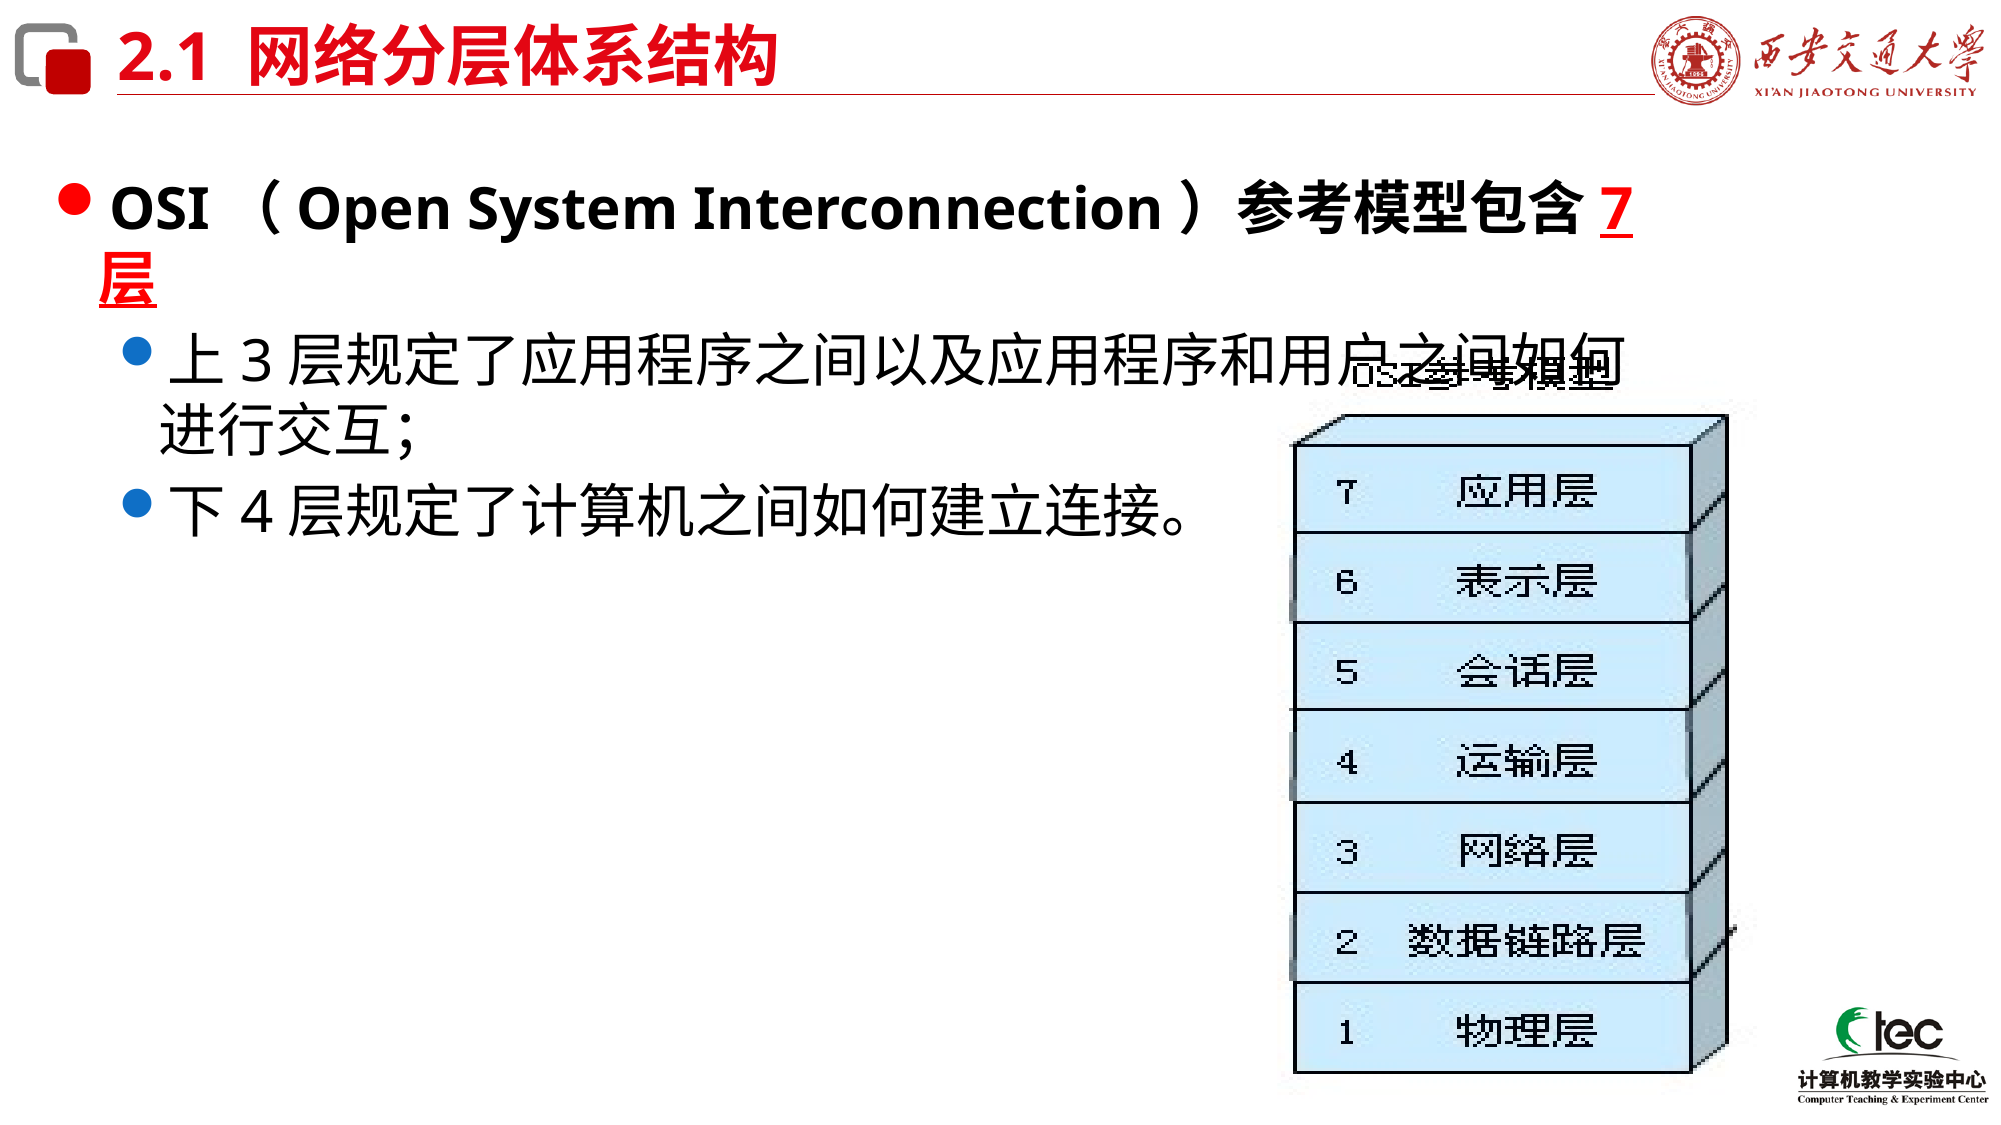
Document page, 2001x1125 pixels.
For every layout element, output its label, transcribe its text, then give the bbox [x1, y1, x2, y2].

text_box OSI（Open System Interconnection）参考模型包含7层 上3层规定了应用程序之间以及应用程序和用户之间如何进行交互； 下4层规定了计算机之间如何建立连接。 [39, 163, 1666, 824]
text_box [19, 27, 91, 95]
picture [1788, 993, 2000, 1125]
picture [1647, 12, 1995, 109]
text_box 2.1 网络分层体系结构 [103, 6, 796, 102]
picture [1277, 327, 1759, 1099]
